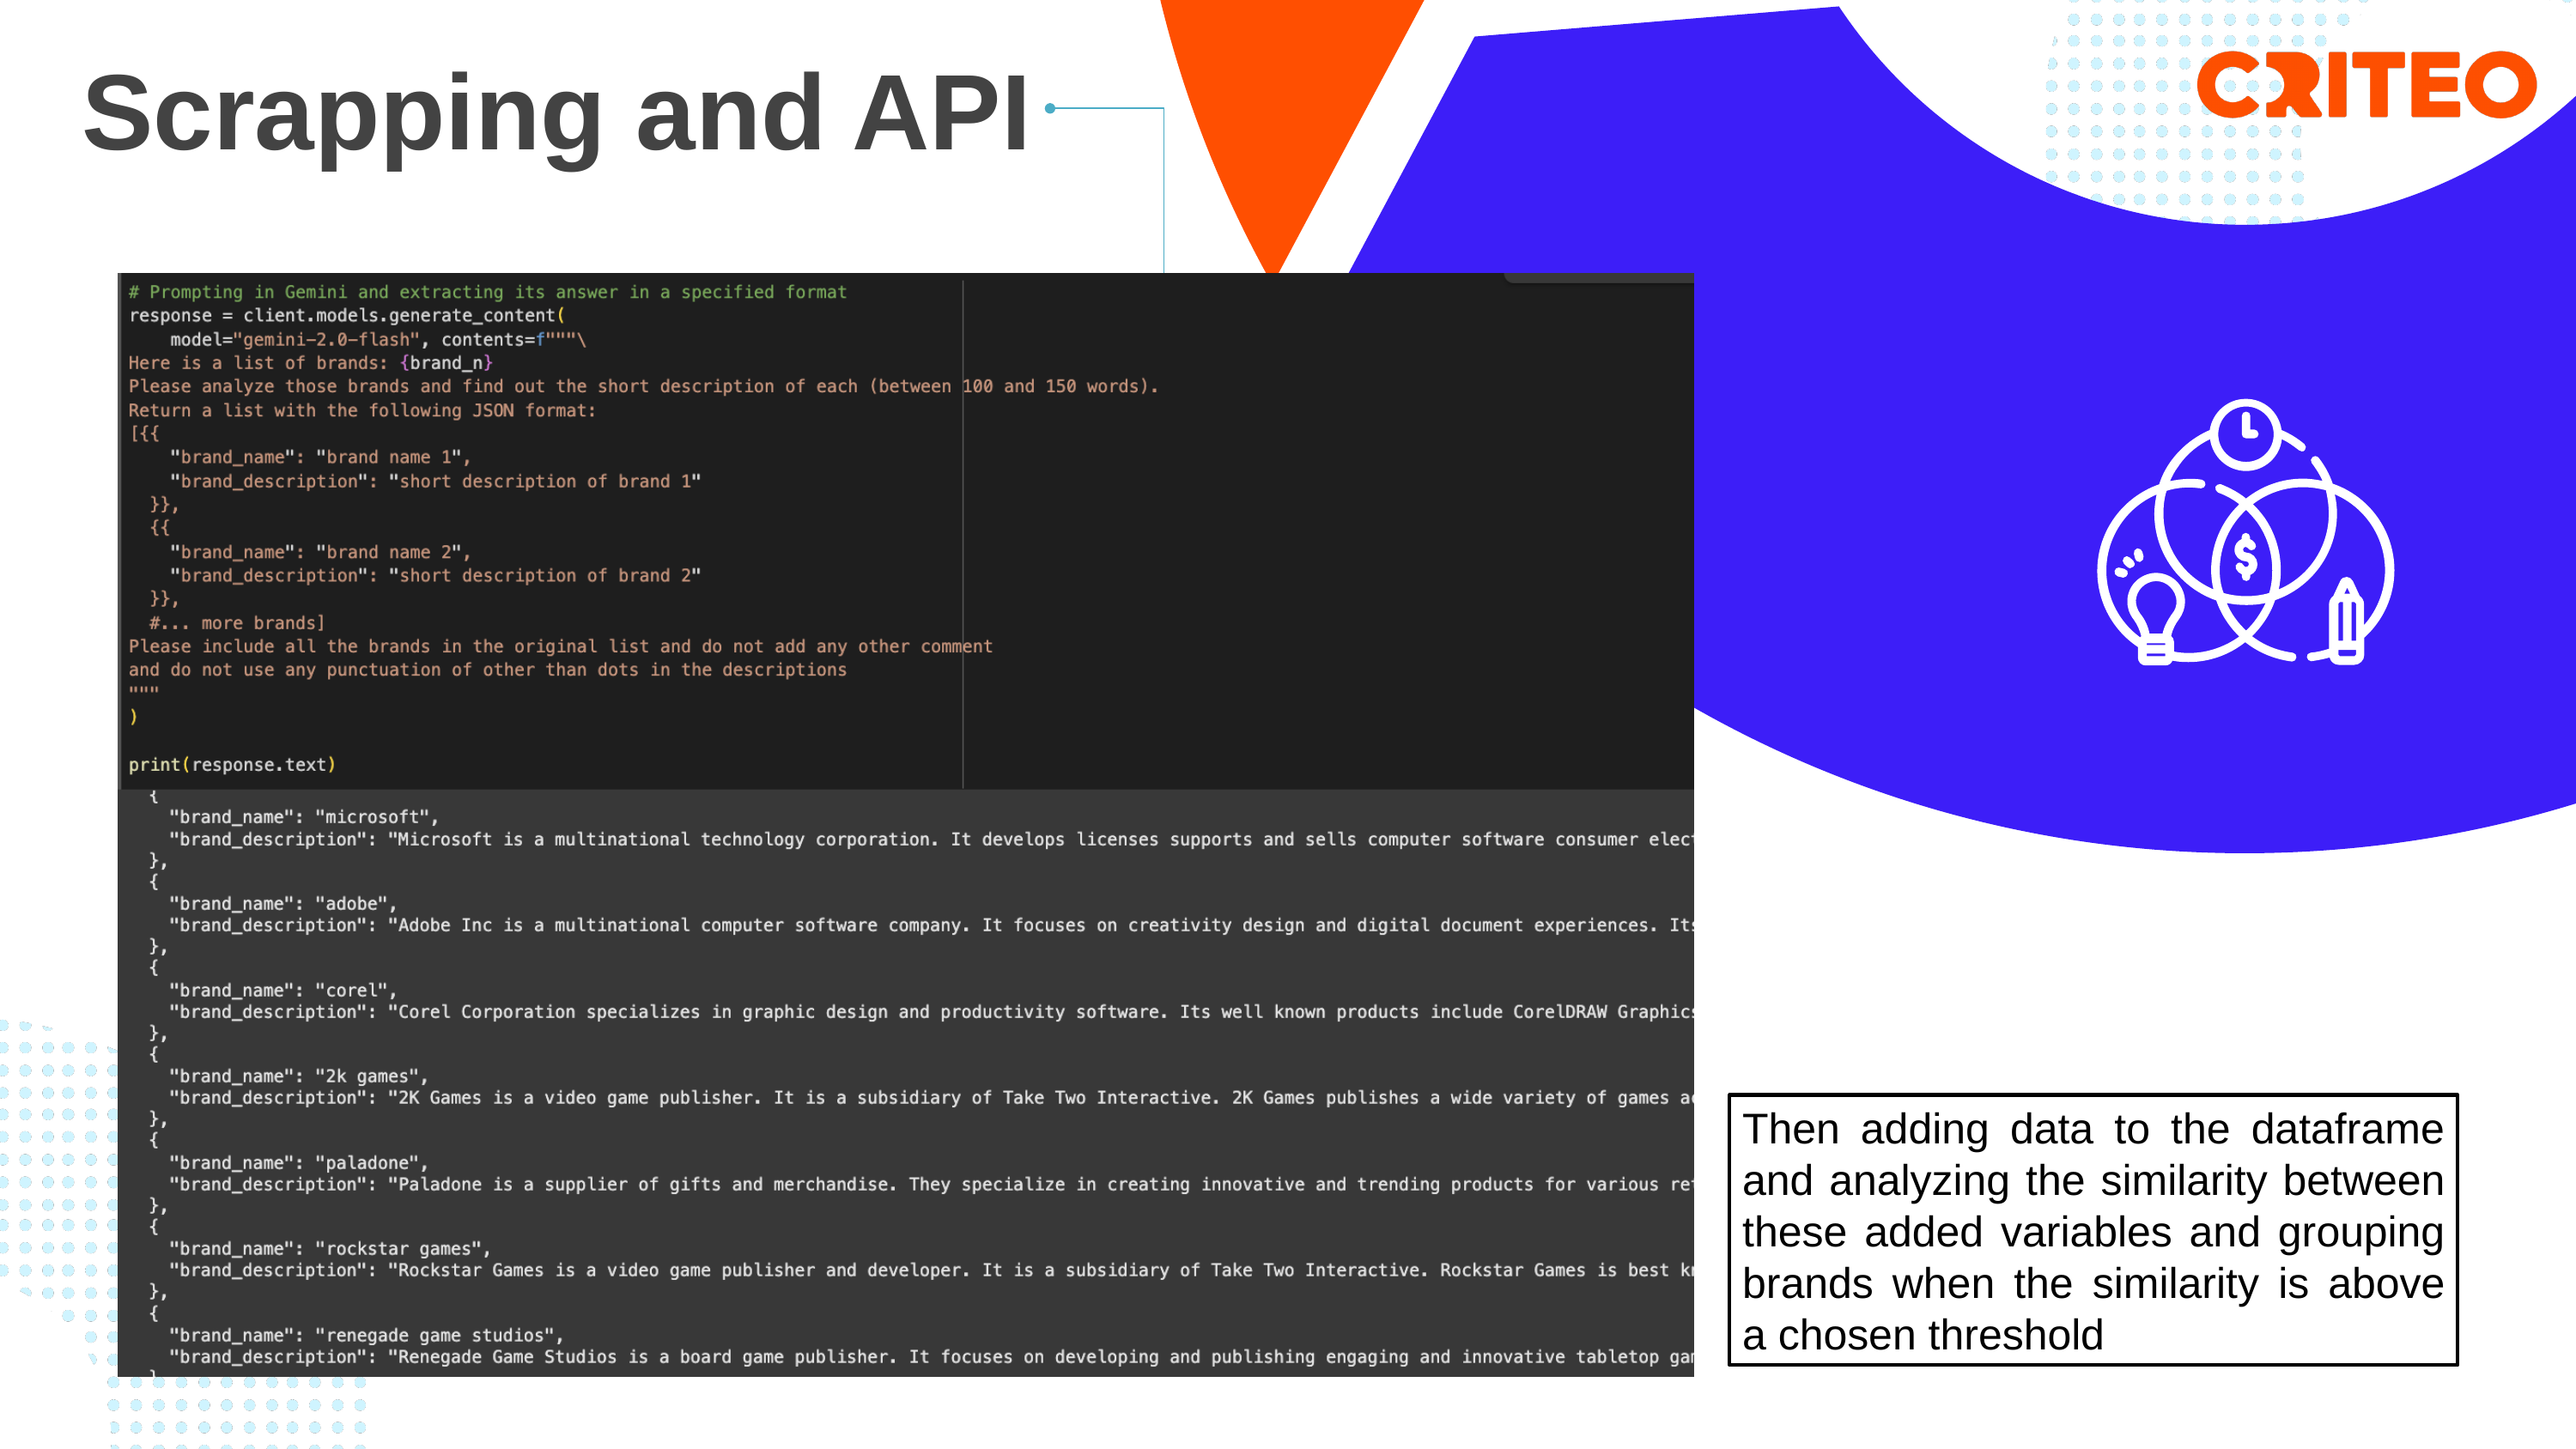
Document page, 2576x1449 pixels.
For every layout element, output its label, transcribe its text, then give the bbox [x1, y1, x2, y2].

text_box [2097, 398, 2395, 666]
picture [118, 273, 1694, 1378]
text_box Then adding data to the dataframe and analyzing the similarity between these added variables and grouping brands when the similarity is above a chosen threshold [1728, 1093, 2459, 1367]
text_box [0, 0, 2576, 854]
text_box [0, 1019, 366, 1449]
